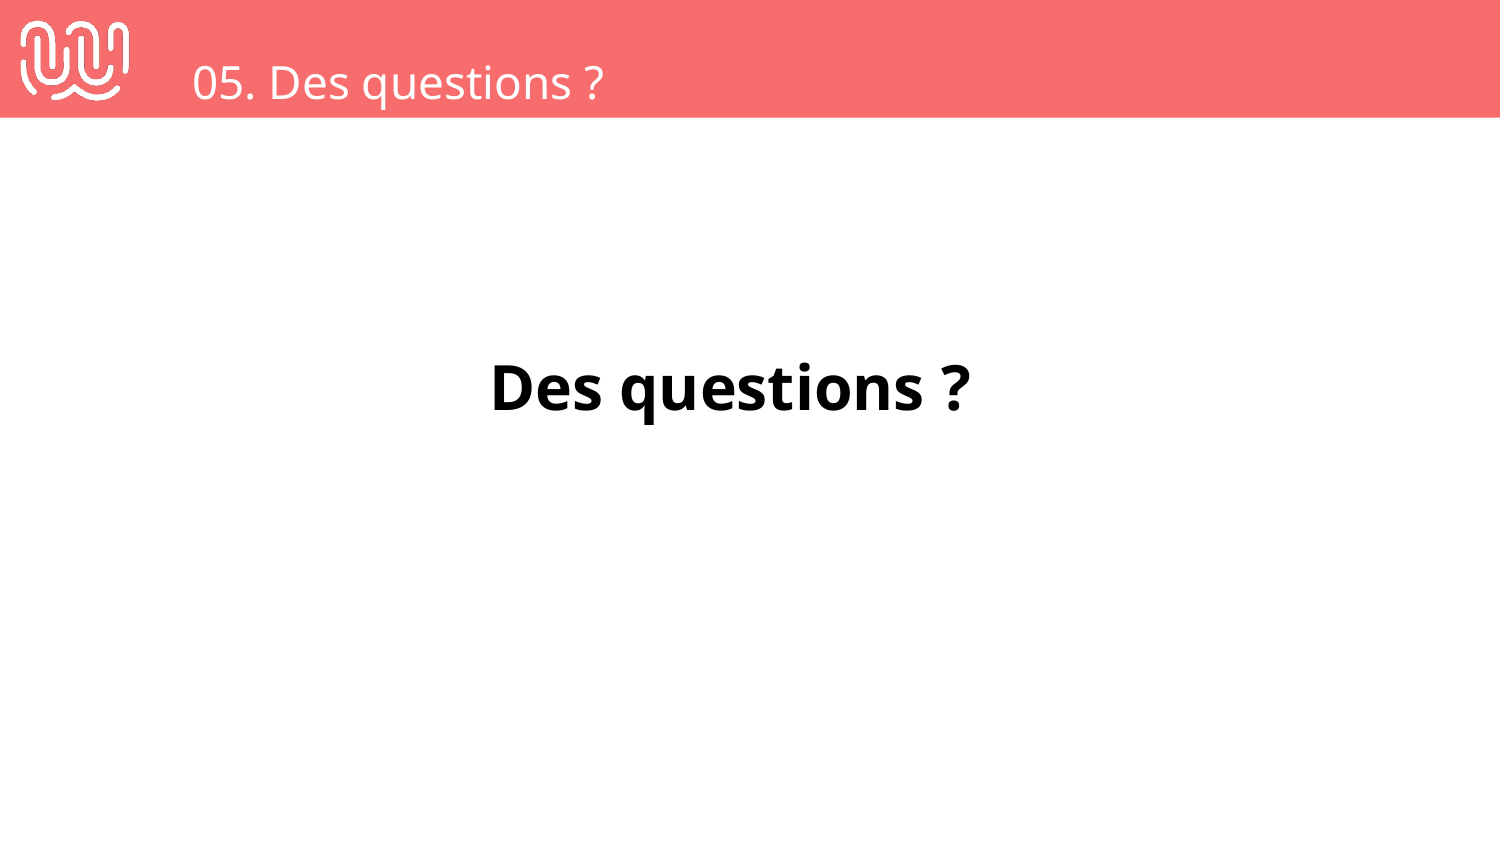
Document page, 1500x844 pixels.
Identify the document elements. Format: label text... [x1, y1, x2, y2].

picture [20, 20, 134, 101]
title 05. Des questions ? [192, 45, 1380, 118]
text_box Des questions ? [24, 332, 1436, 490]
